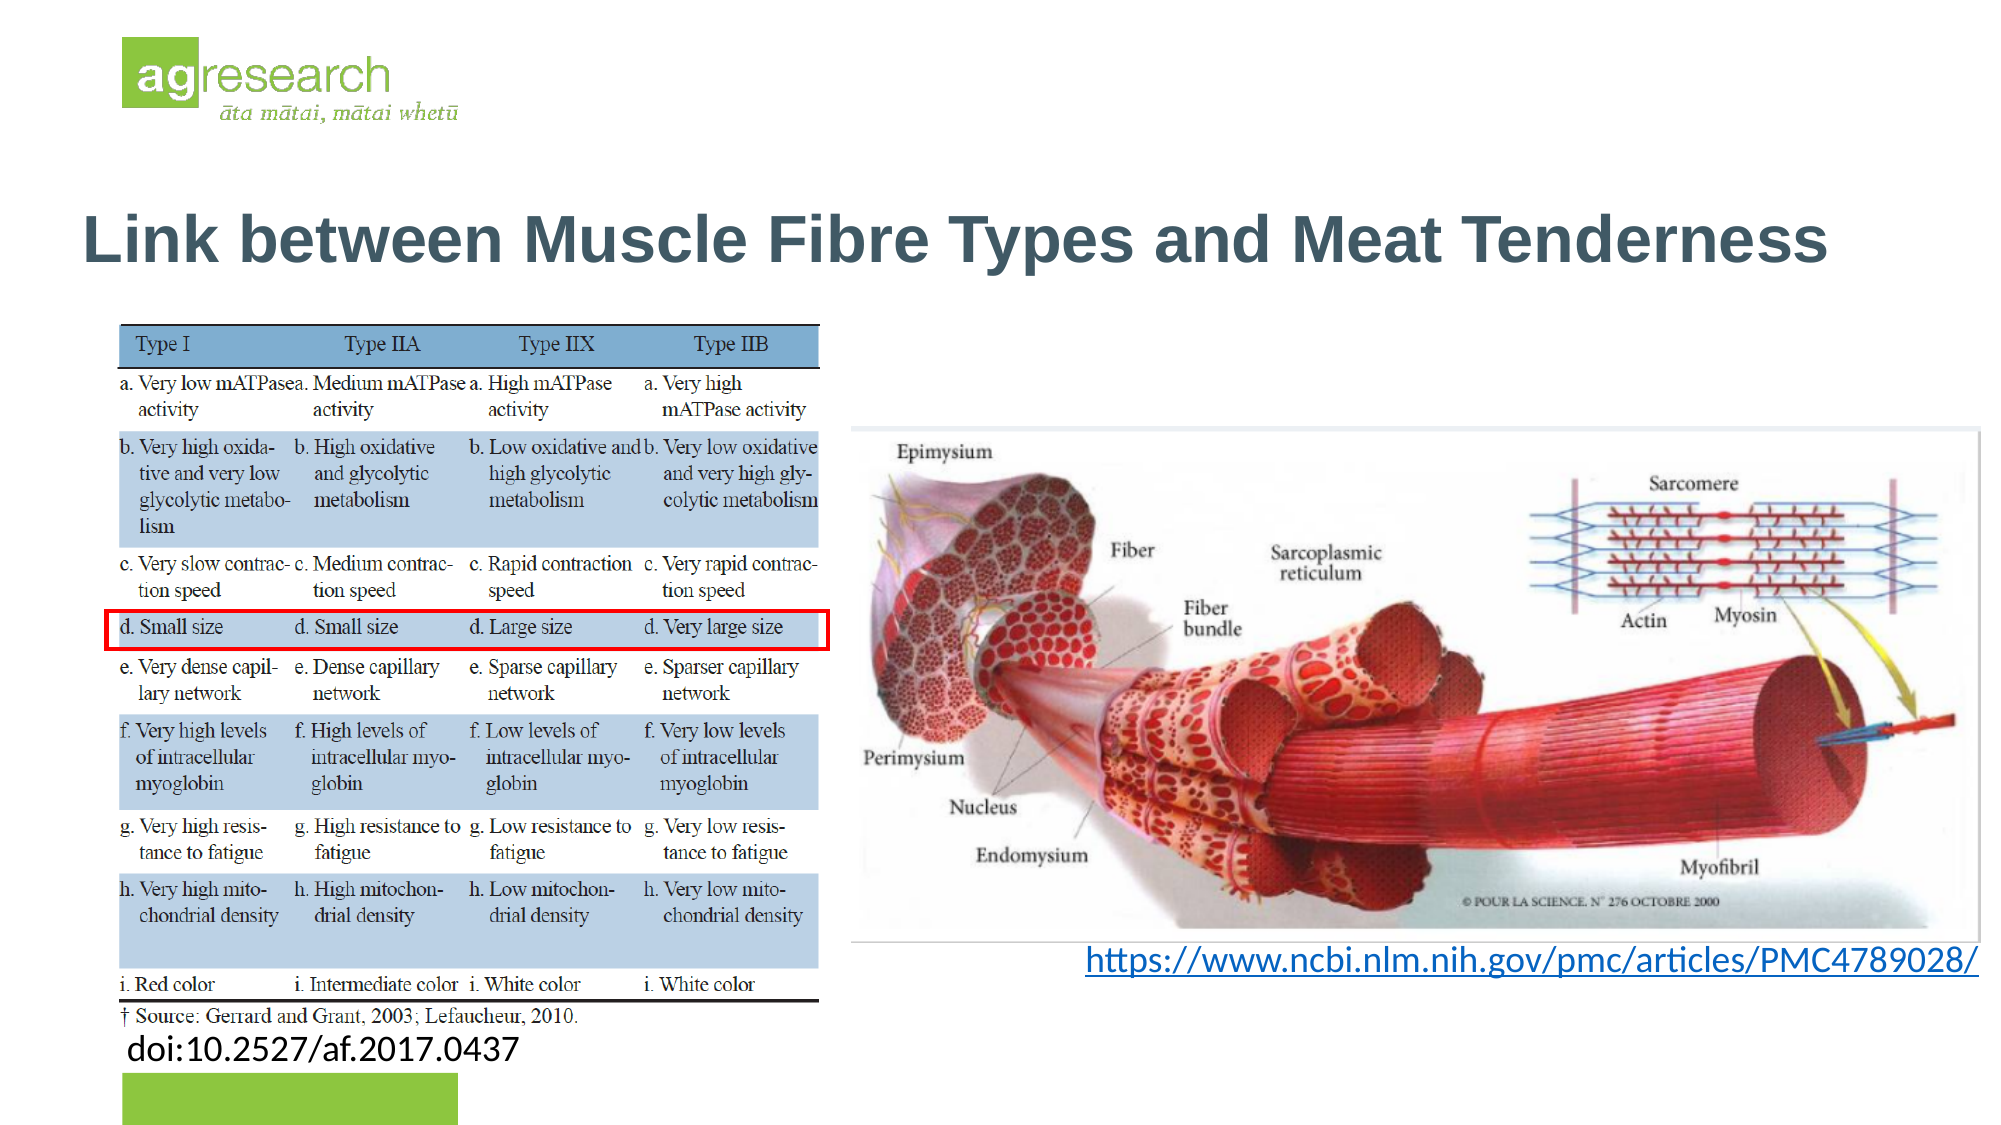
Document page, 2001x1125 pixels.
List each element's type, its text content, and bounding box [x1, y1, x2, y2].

picture [112, 318, 835, 1031]
text_box [106, 610, 112, 650]
text_box https://www.ncbi.nlm.nih.gov/pmc/articles/PMC4789028/ [1070, 927, 1995, 987]
list Link between Muscle Fibre Types and Meat Tenderness [67, 197, 1887, 343]
text_box doi:10.2527/af.2017.0437 [112, 1031, 535, 1077]
picture [122, 37, 458, 124]
picture [851, 426, 1981, 943]
